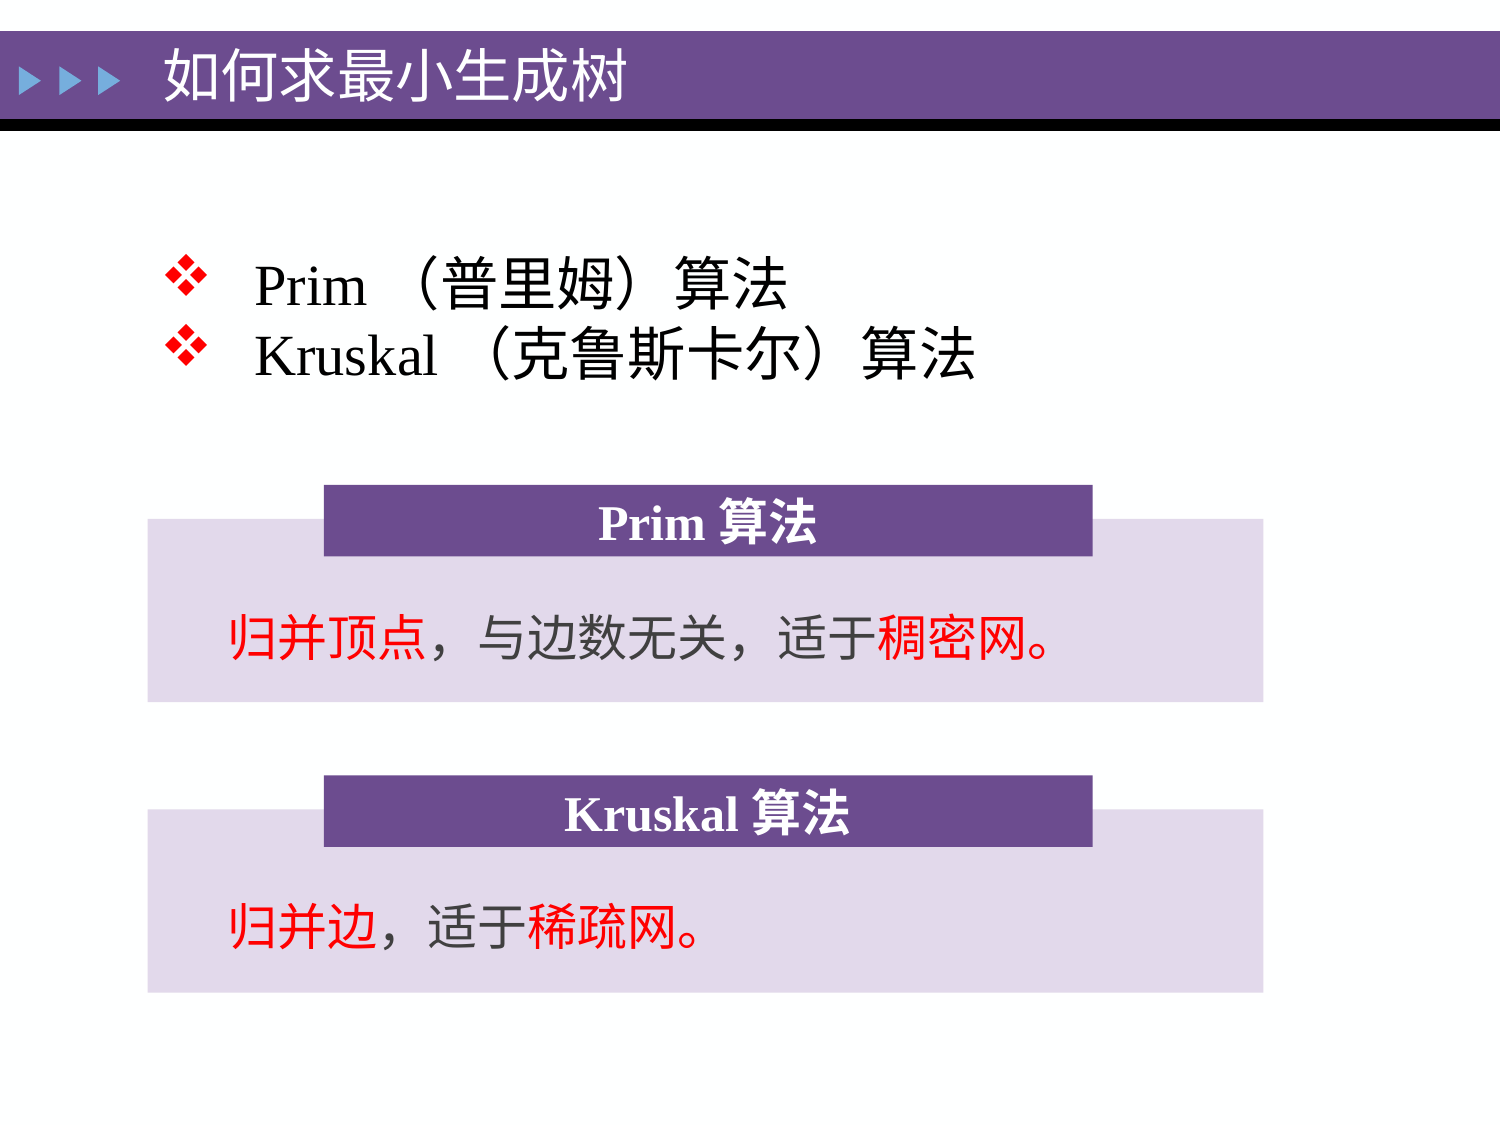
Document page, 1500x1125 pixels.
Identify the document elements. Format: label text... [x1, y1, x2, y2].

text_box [147, 484, 1264, 703]
text_box 如何求最小生成树 [147, 32, 986, 117]
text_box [147, 774, 1264, 993]
text_box Prim（普里姆）算法 Kruskal（克鲁斯卡尔）算法 [145, 239, 1264, 395]
